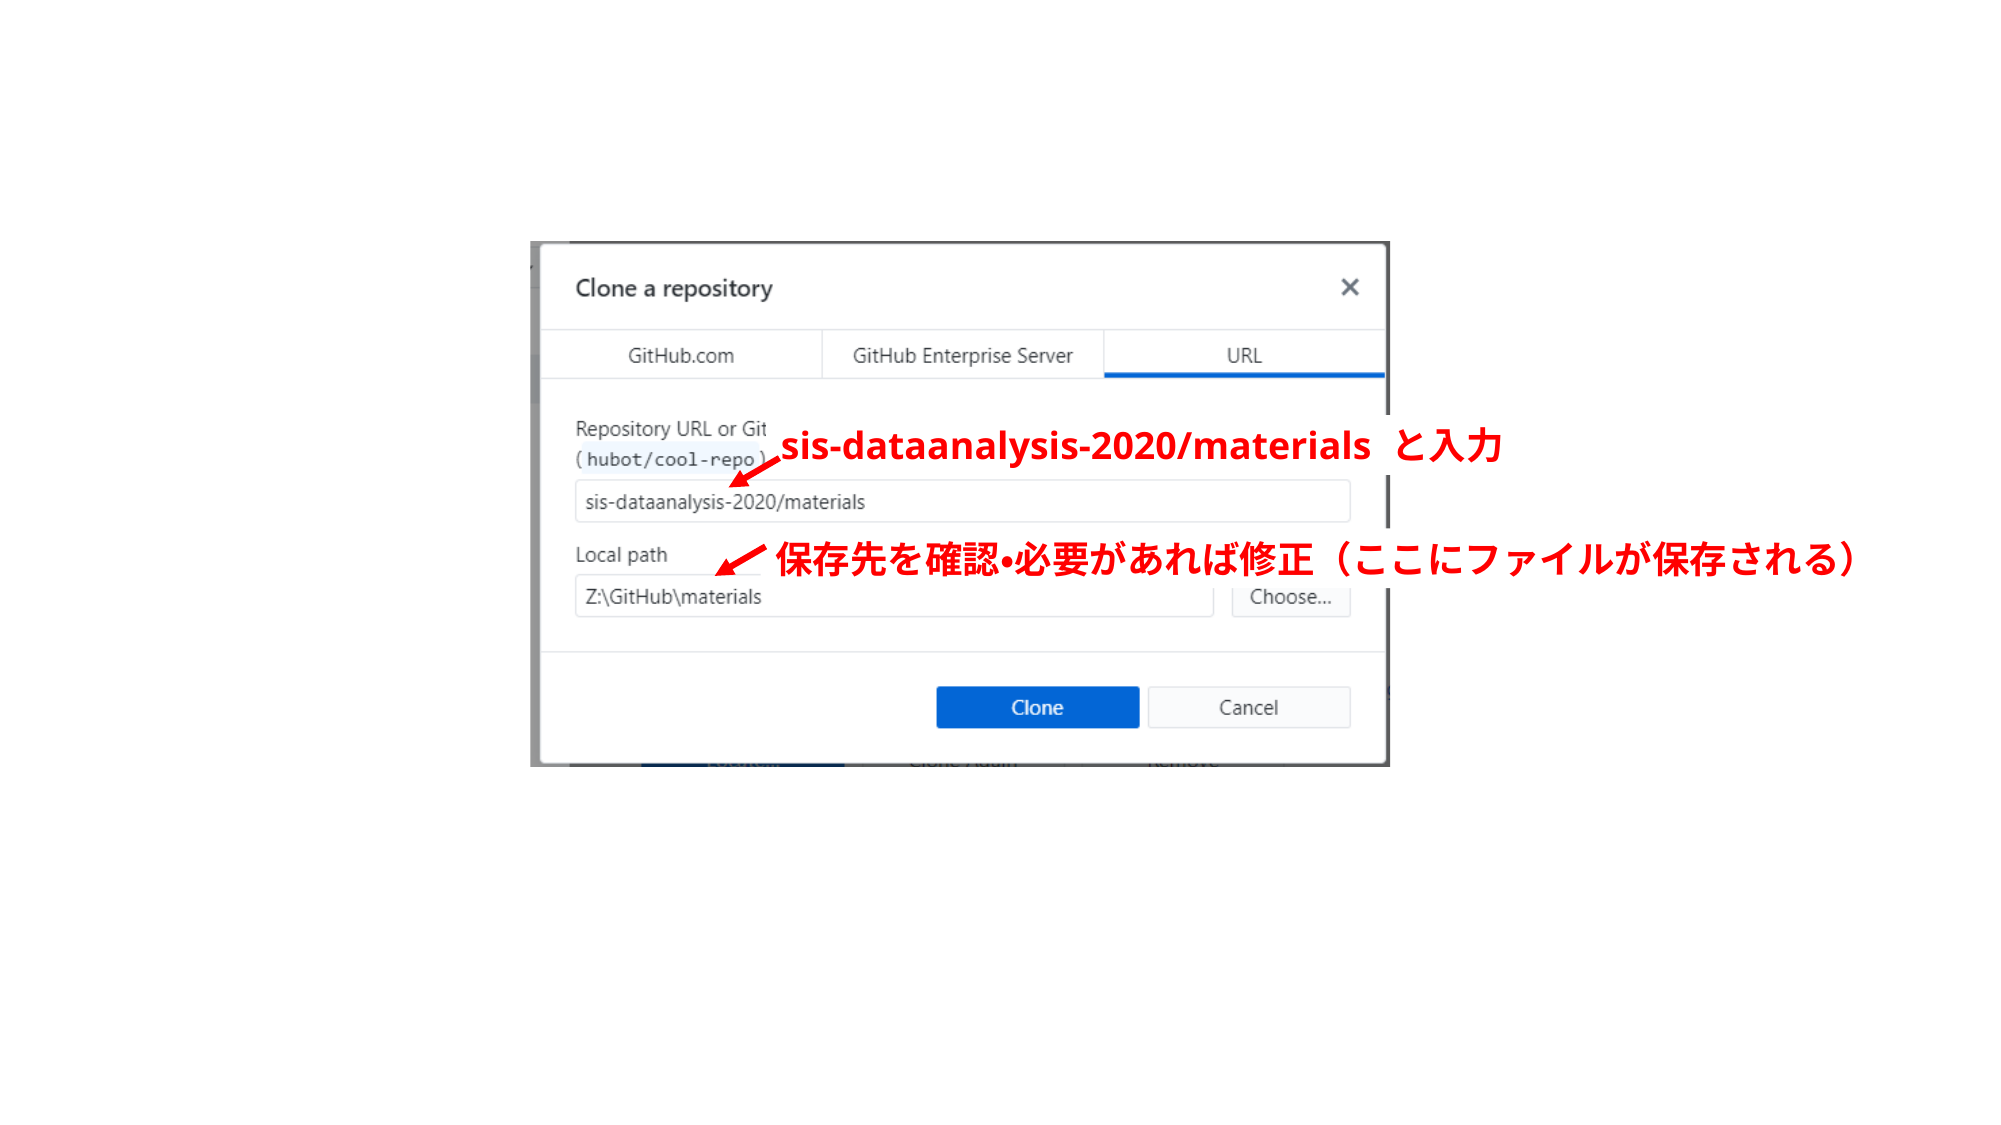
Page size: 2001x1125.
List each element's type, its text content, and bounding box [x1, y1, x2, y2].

text_box 保存先を確認・必要があれば修正（ここにファイルが保存される） [1391, 528, 1958, 589]
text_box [728, 457, 780, 488]
text_box sis-dataanalysis-2020/materials と入力 [1391, 415, 1524, 475]
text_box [714, 546, 766, 576]
picture [530, 240, 1391, 767]
